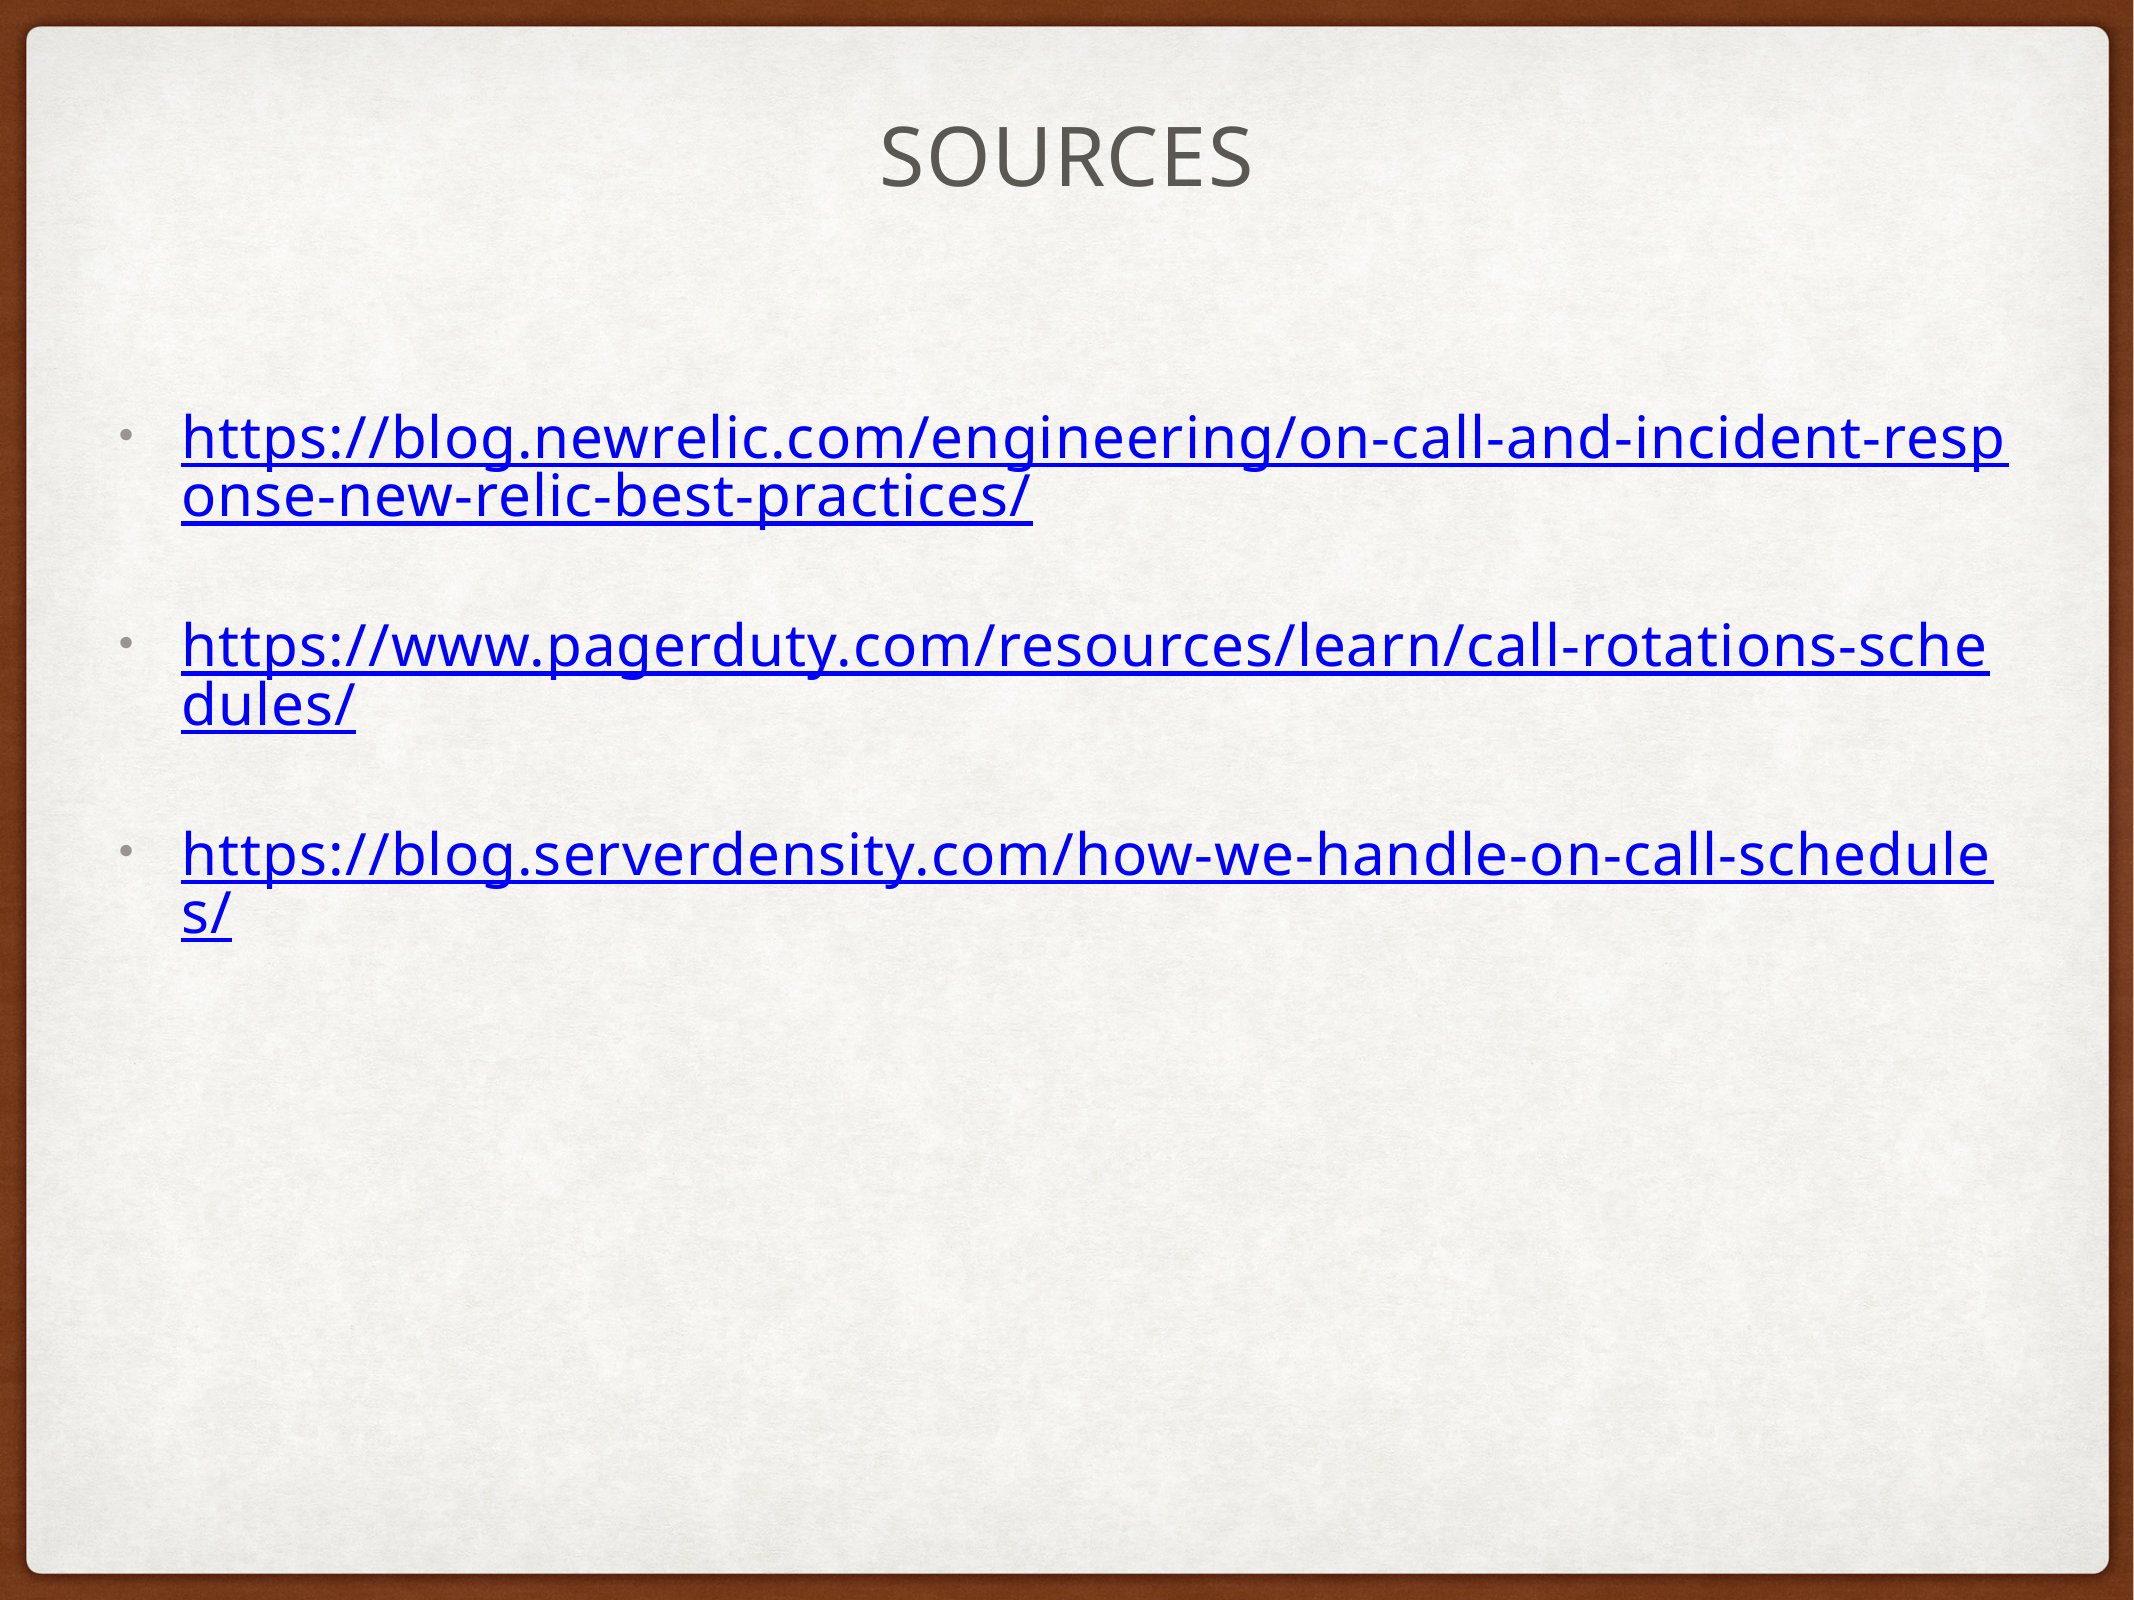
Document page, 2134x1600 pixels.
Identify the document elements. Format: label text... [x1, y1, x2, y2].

list https://blog.newrelic.com/engineering/on-call-and-incident-response-new-relic-best-practices/ https://www.pagerduty.com/resources/learn/call-rotations-schedules/ https://blog.serverdensity.com/how-we-handle-on-call-schedules/ [109, 391, 2024, 1451]
title Sources [109, 95, 2024, 220]
picture [0, 0, 2134, 1600]
